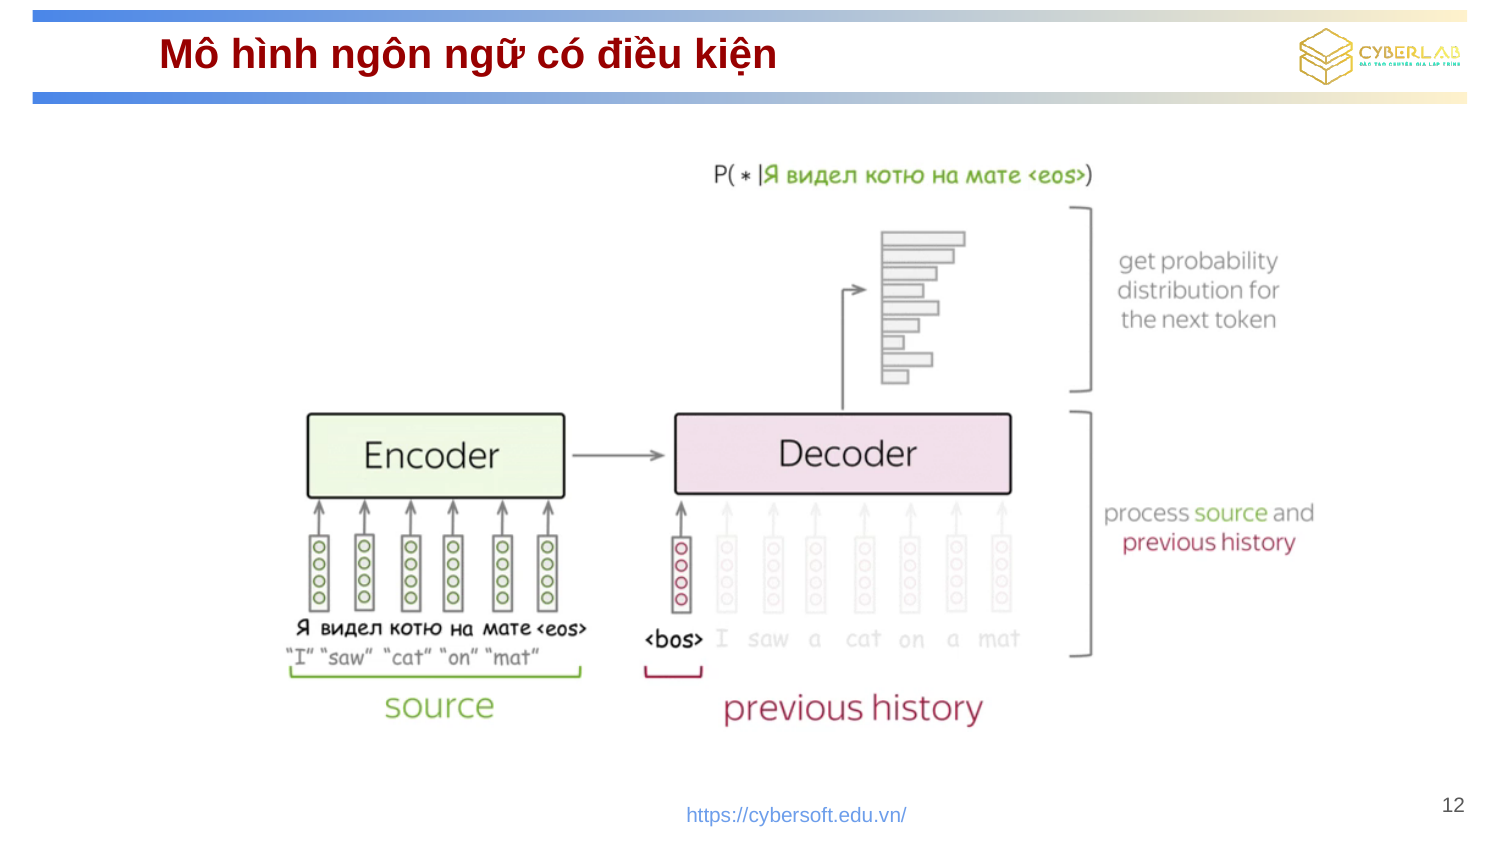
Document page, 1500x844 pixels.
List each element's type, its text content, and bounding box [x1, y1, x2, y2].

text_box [267, 150, 1325, 733]
slide_number 12 [1389, 782, 1480, 830]
title Mô hình ngôn ngữ có điều kiện [144, 12, 1449, 93]
picture [1449, 28, 1468, 85]
